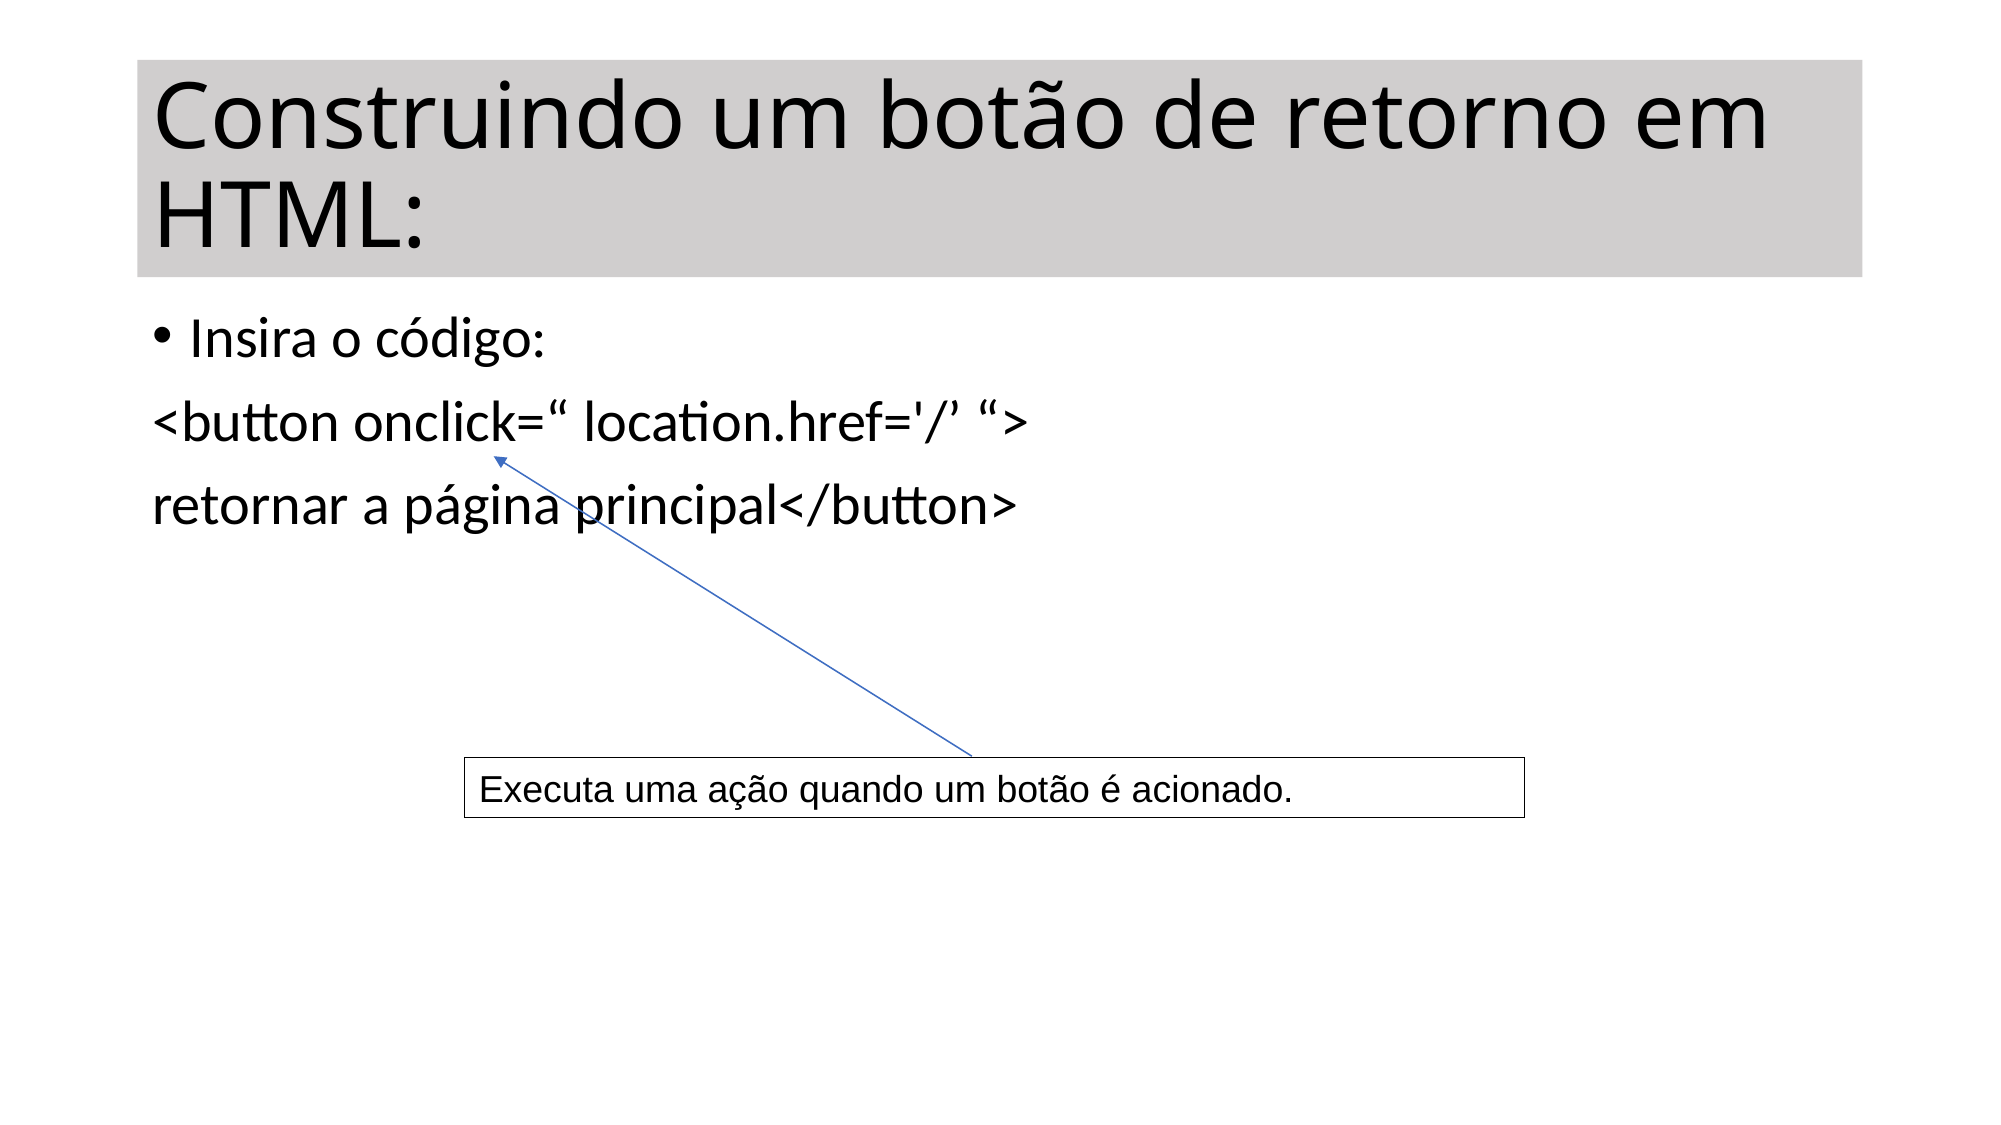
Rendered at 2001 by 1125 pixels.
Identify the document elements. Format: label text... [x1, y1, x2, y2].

title Construindo um botão de retorno em HTML: [137, 59, 1863, 278]
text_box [493, 455, 973, 757]
list Insira o código: <button onclick=“ location.href='/’ “> retornar a página principal</button> [137, 299, 1863, 1014]
text_box Executa uma ação quando um botão é acionado. [464, 757, 1525, 818]
